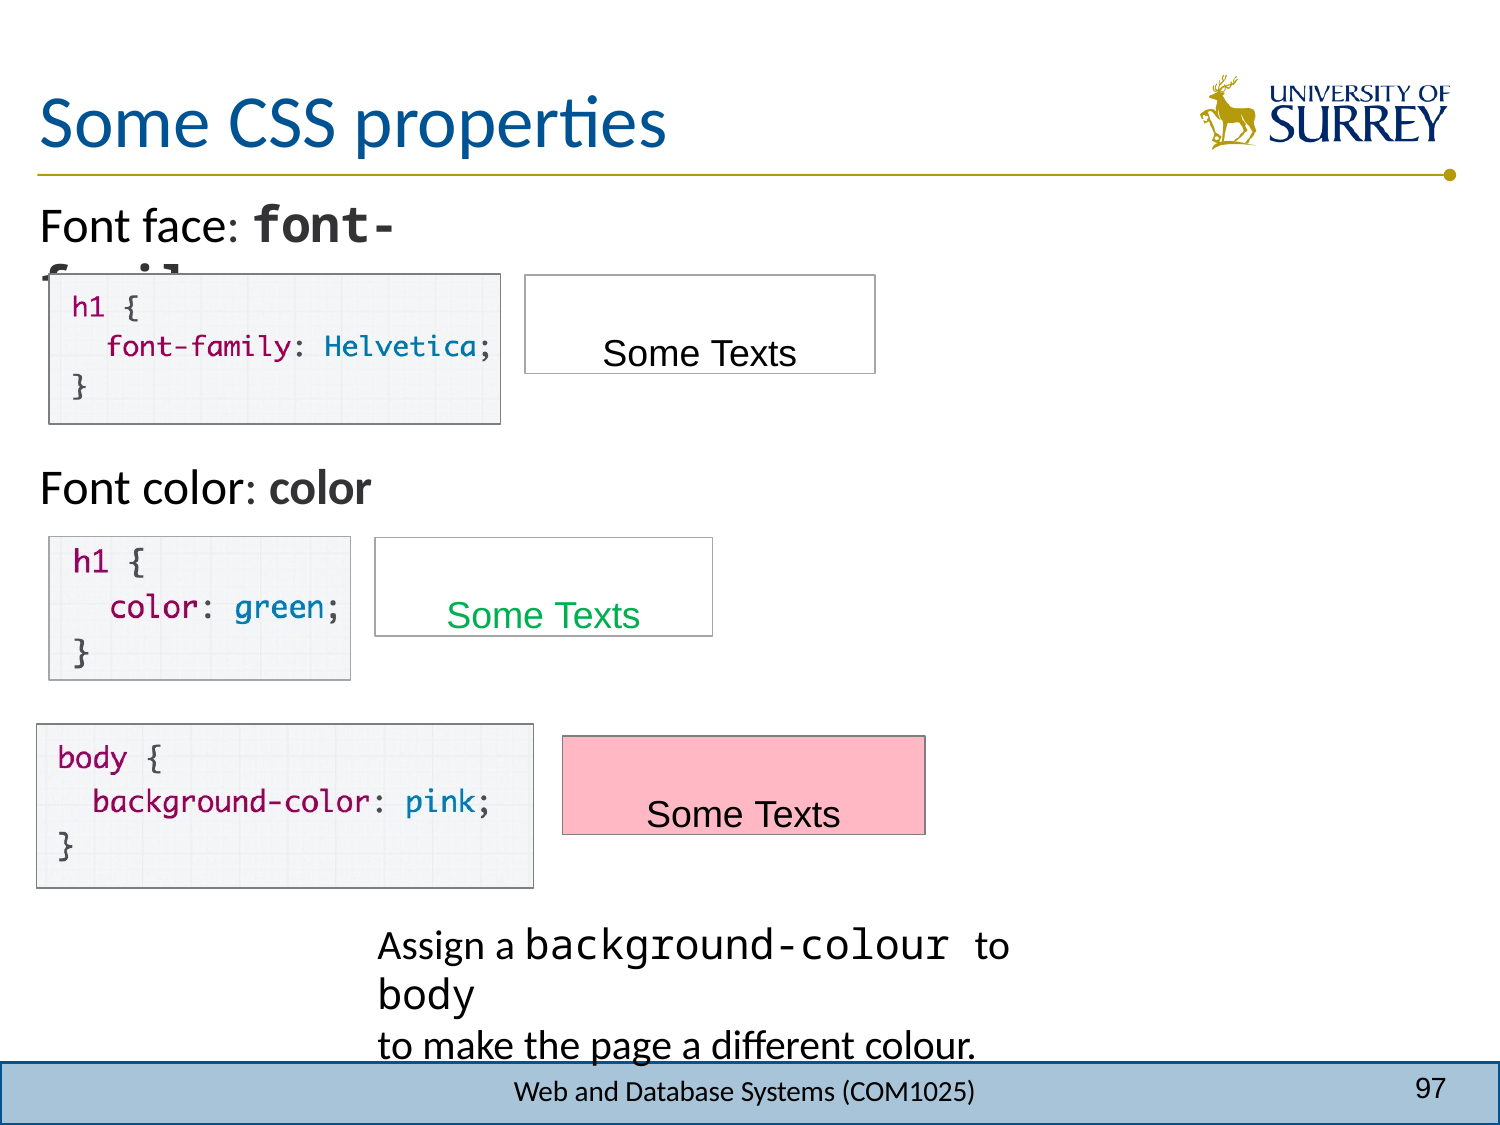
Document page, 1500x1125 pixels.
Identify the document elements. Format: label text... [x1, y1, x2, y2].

footer Web and Database Systems (COM1025) [511, 1077, 985, 1125]
text_box Some Texts [562, 736, 925, 835]
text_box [48, 273, 502, 426]
text_box Font color: color [37, 452, 376, 515]
text_box Some Texts [375, 537, 713, 637]
slide_number 97 [1408, 1069, 1456, 1125]
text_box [35, 723, 535, 890]
title Some CSS properties [37, 70, 1184, 261]
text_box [48, 535, 352, 682]
picture [1200, 75, 1450, 150]
text_box Font face: font-family [37, 190, 556, 313]
text_box Some Texts [525, 275, 875, 374]
text_box Assign a background-colour to body to make the page a different colour. [375, 915, 1063, 1068]
